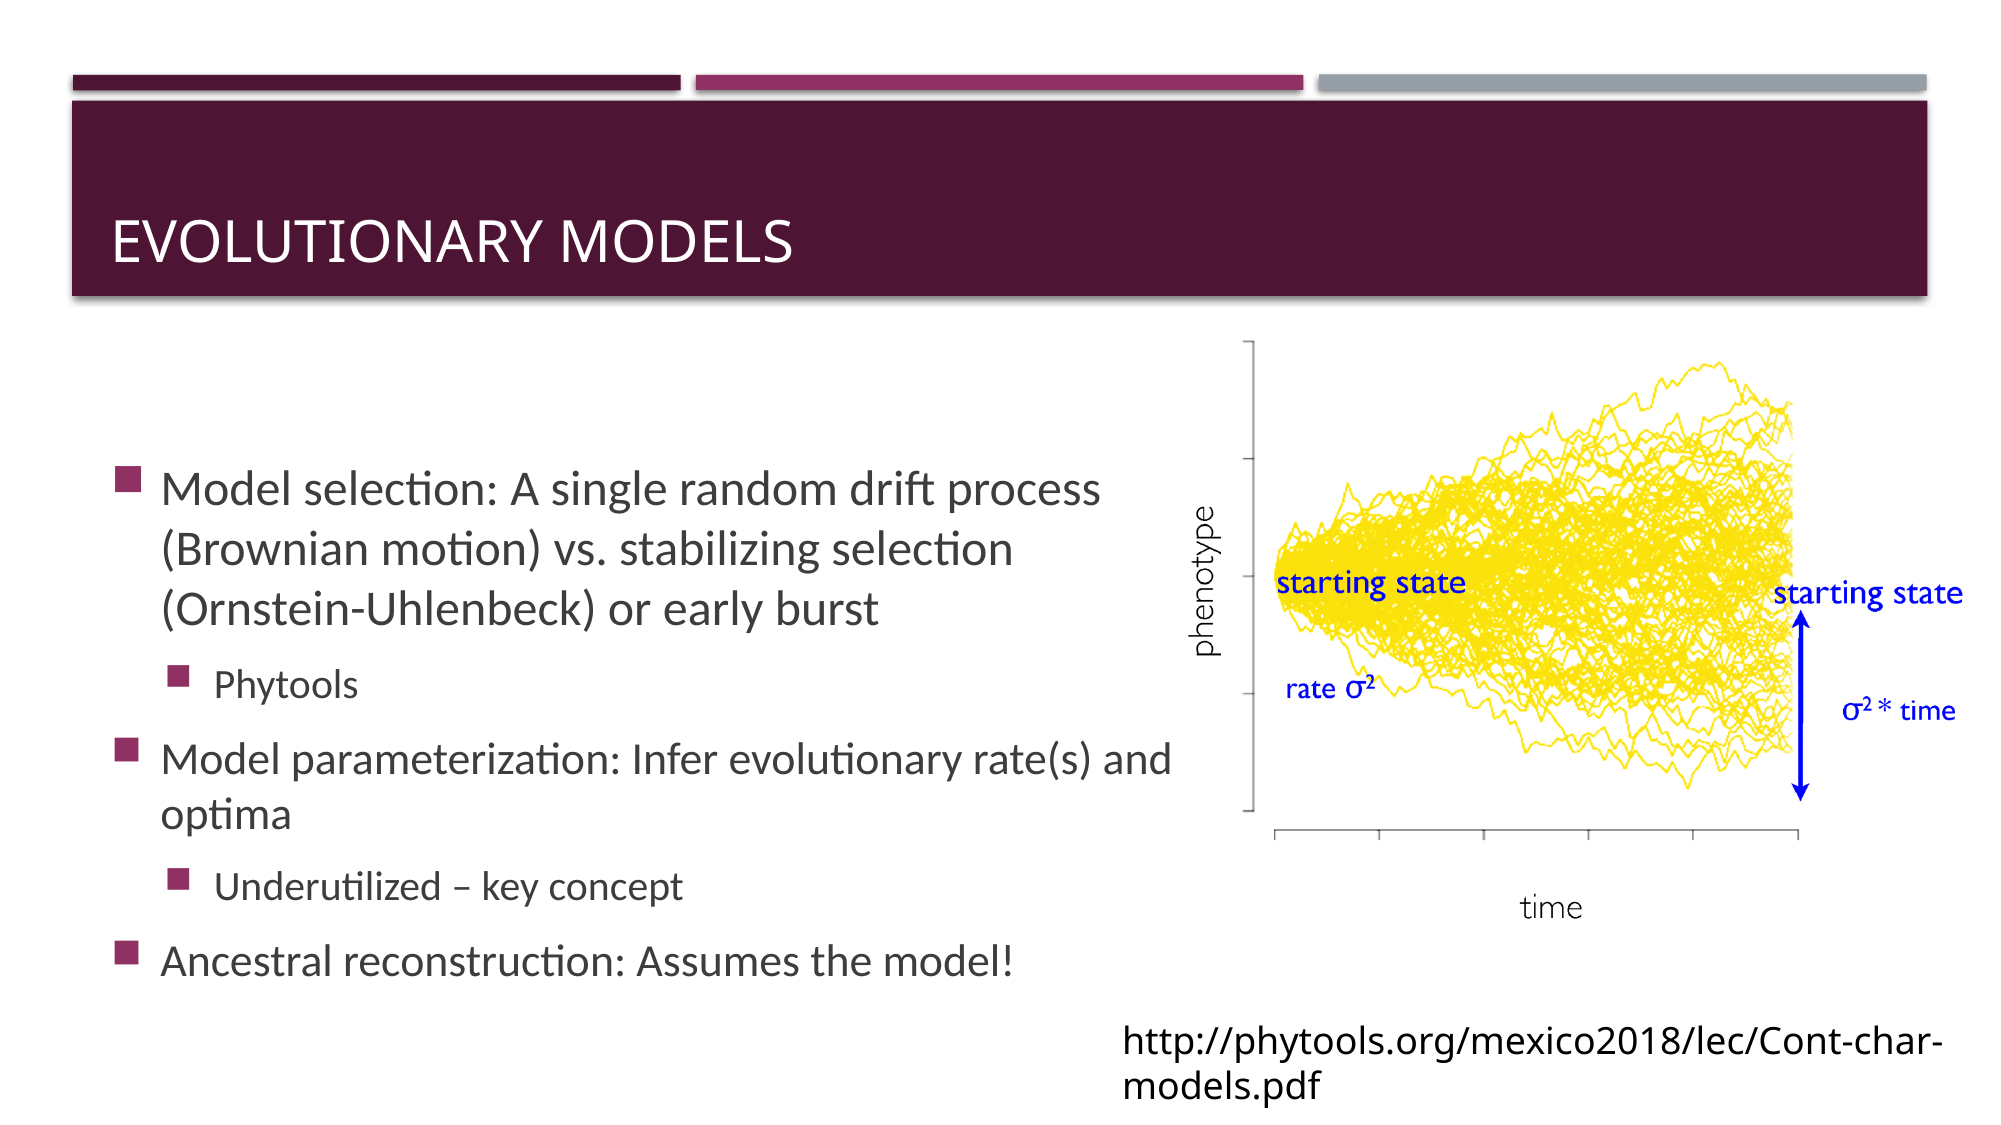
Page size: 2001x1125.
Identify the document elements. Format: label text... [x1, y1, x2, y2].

title Evolutionary Models [95, 115, 1905, 282]
text_box http://phytools.org/mexico2018/lec/Cont-char-models.pdf [1107, 1009, 2000, 1115]
list Model selection: A single random drift process (Brownian motion) vs. stabilizing selection (Ornstein-Uhlenbeck) or early burst Phytools Model parameterization: Infer evolutionary rate(s) and optima Underutilized – key concept Ancestral reconstruction: Assumes the model! [95, 357, 1200, 1084]
picture [1187, 338, 1965, 927]
